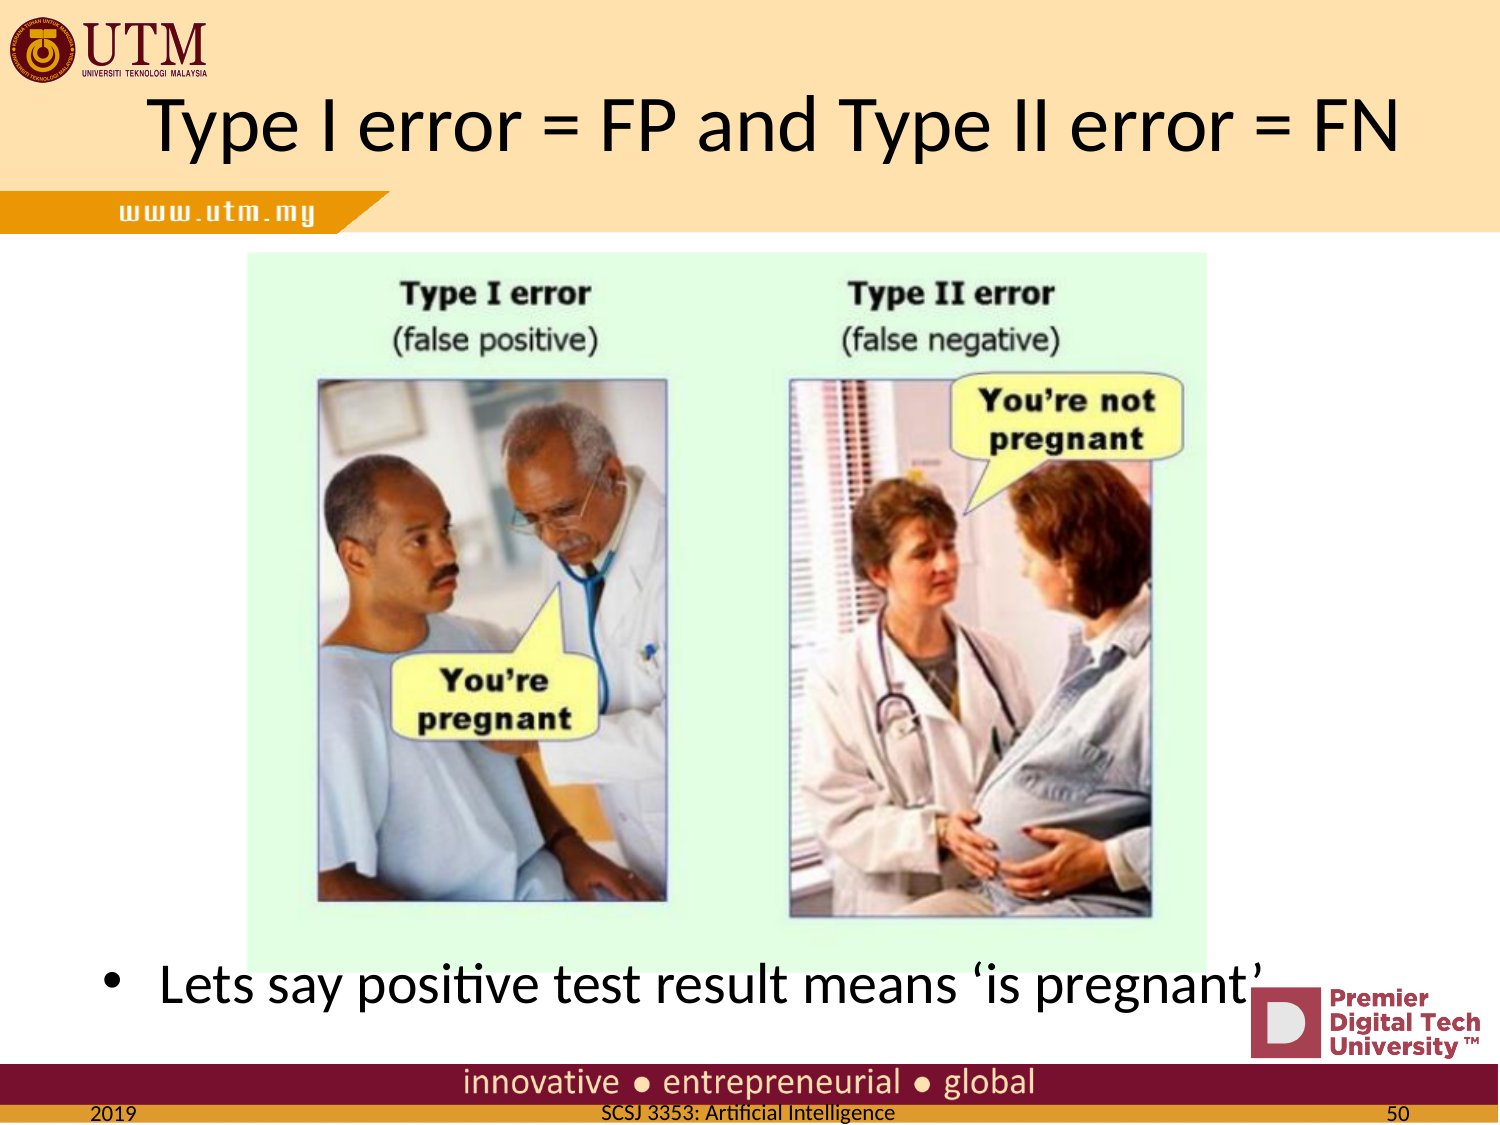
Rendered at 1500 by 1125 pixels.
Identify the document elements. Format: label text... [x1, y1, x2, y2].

picture [0, 1064, 1498, 1123]
list Lets say positive test result means ‘is pregnant’ [87, 937, 1325, 1038]
picture [0, 191, 390, 234]
picture [237, 237, 1220, 982]
slide_number 50 [1074, 1082, 1425, 1125]
picture [1251, 987, 1480, 1059]
picture [10, 17, 207, 83]
footer SCSJ 3353: Artificial Intelligence [405, 1086, 1074, 1125]
title Type I error = FP and Type II error = FN [99, 24, 1450, 213]
slide_number 2019 [75, 1082, 425, 1125]
